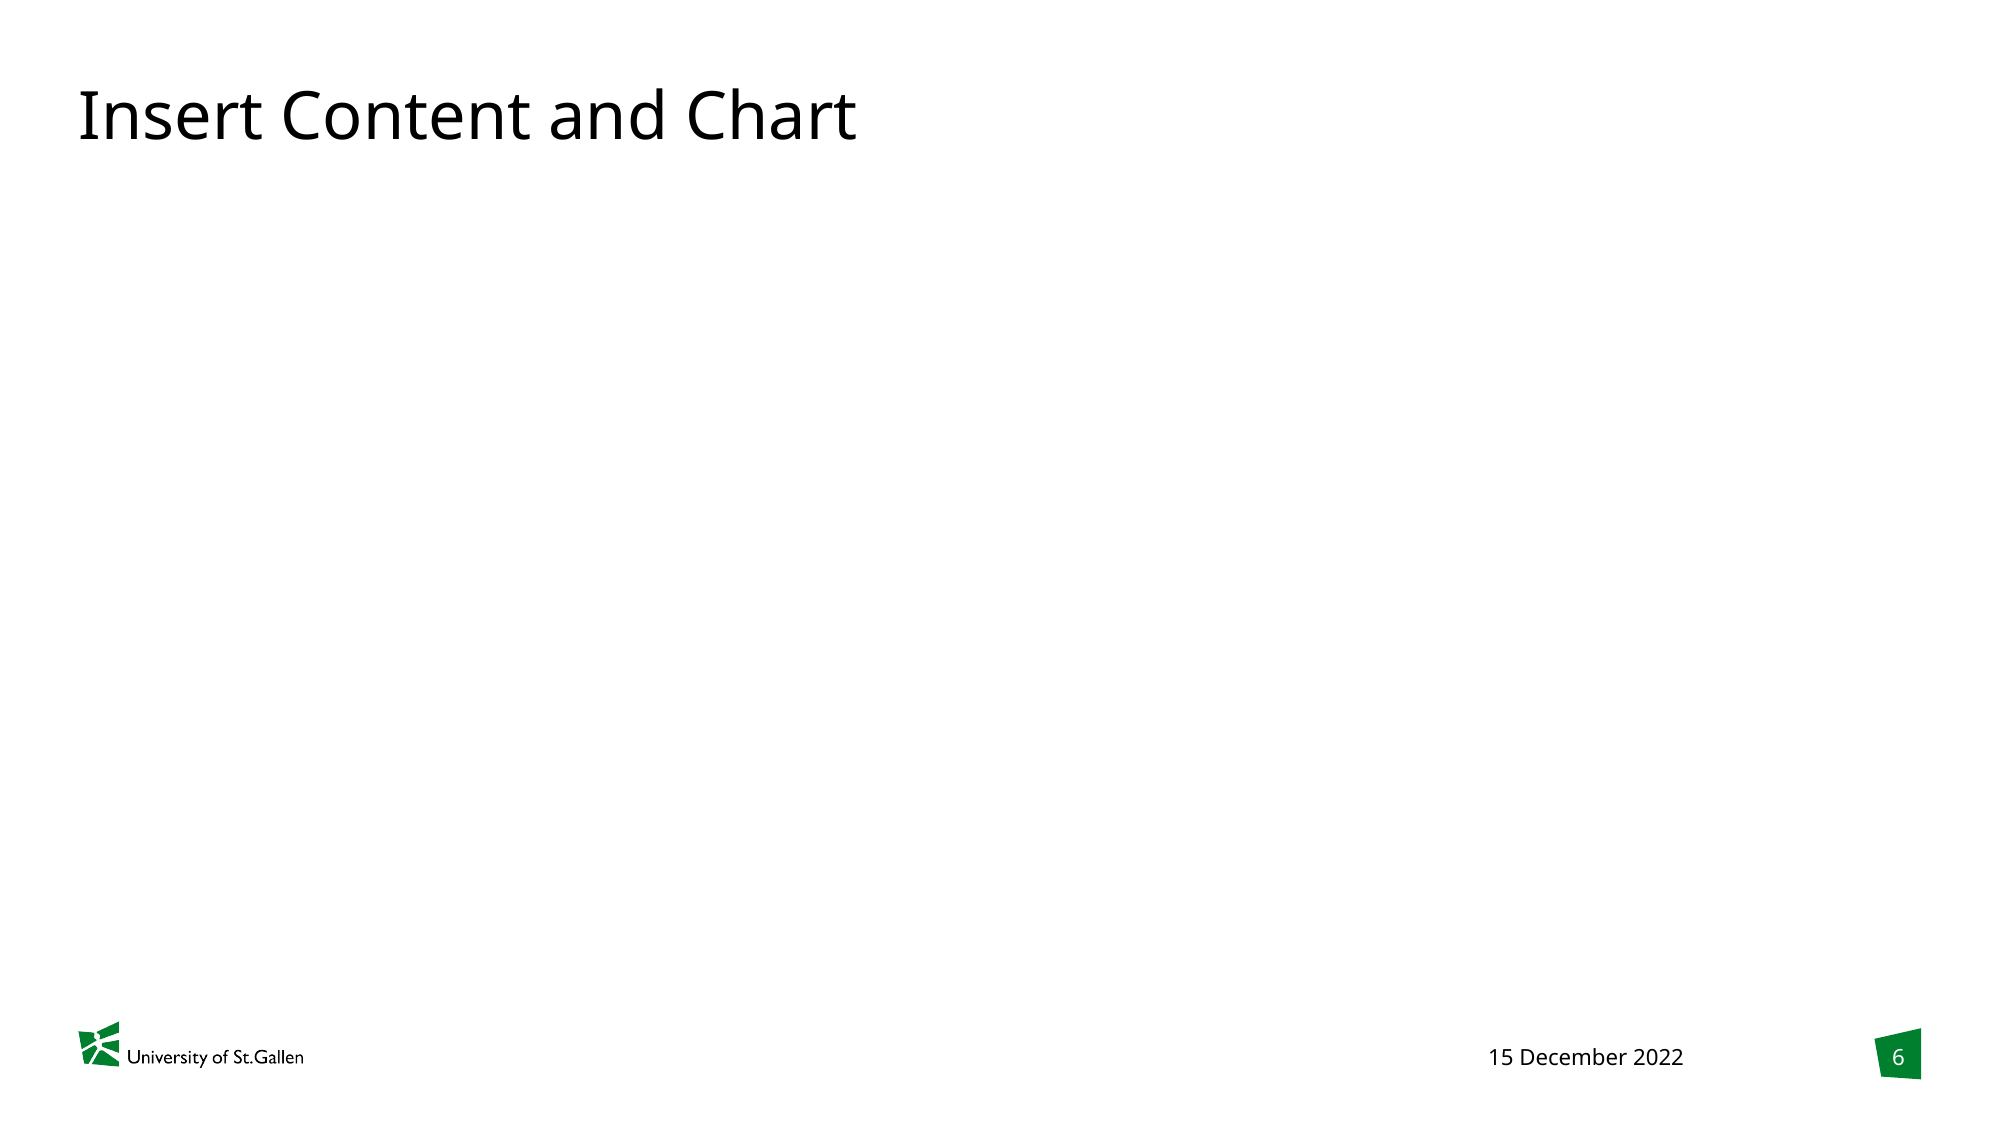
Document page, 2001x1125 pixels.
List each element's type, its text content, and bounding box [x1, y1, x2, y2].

title Insert Content and Chart [78, 82, 1922, 216]
slide_number 6 [1874, 1042, 1923, 1103]
picture [78, 1021, 303, 1068]
